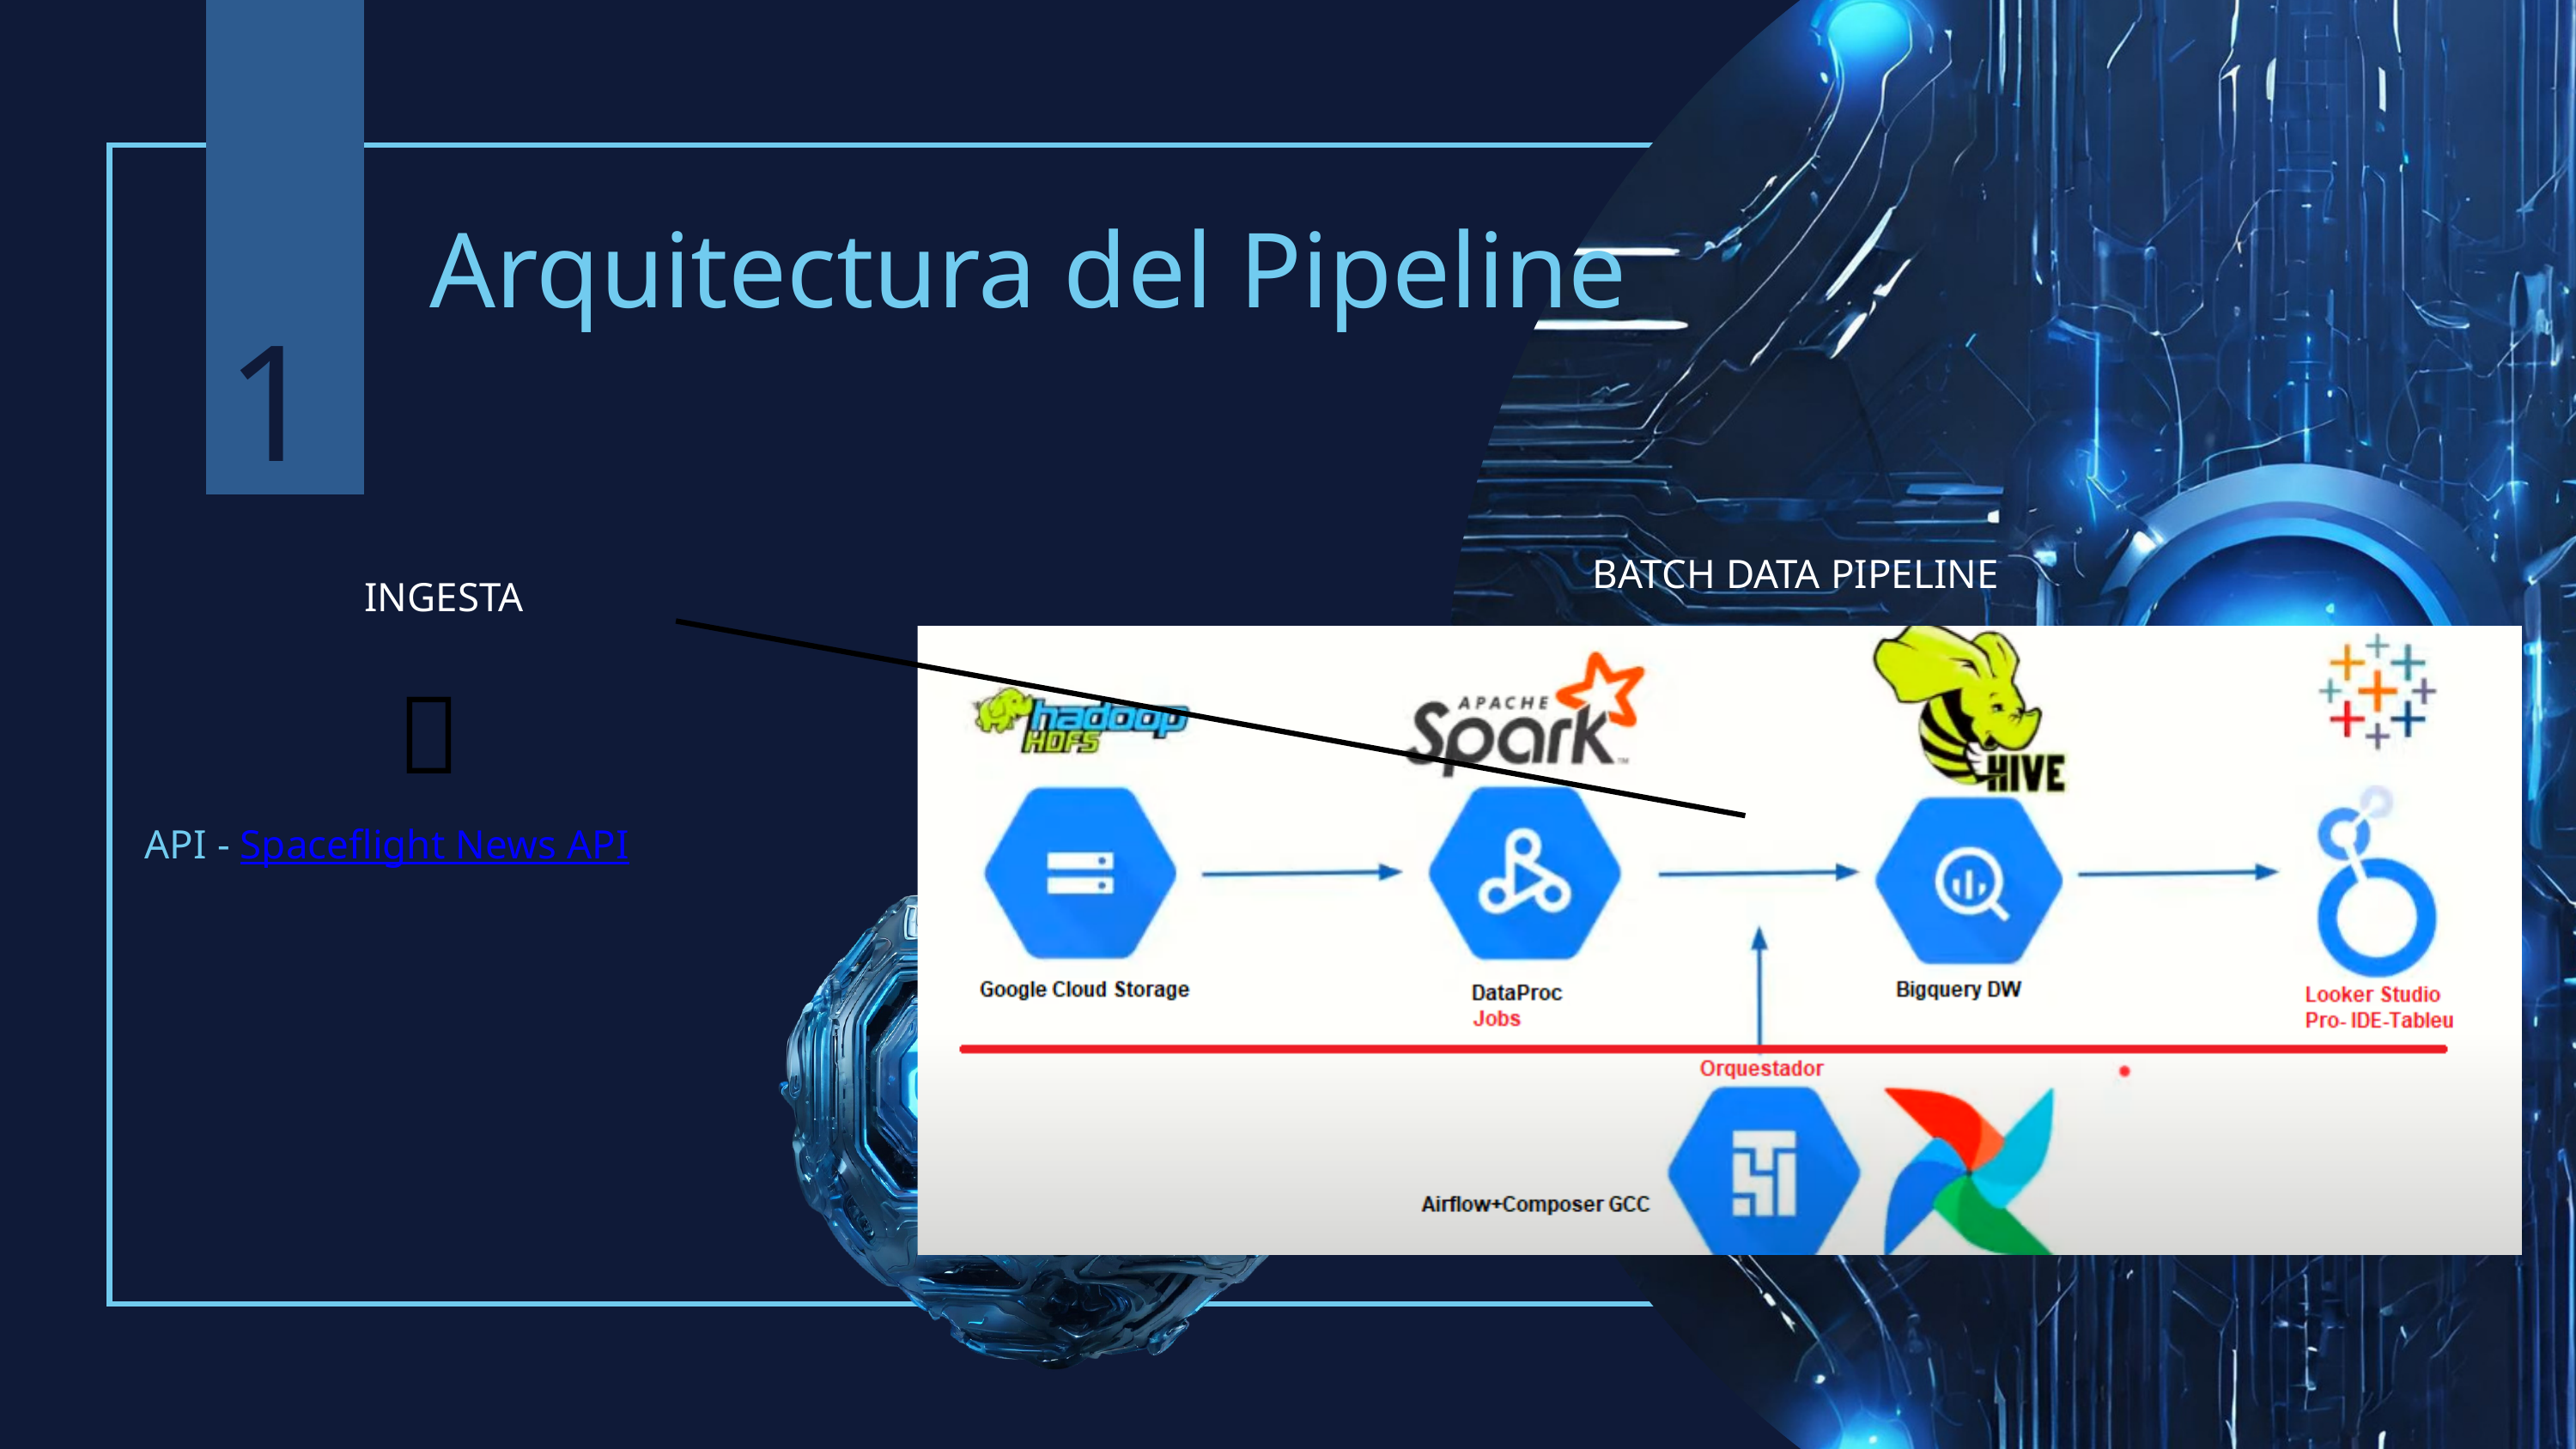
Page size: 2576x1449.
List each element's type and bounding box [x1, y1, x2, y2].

text_box [1443, 0, 2576, 1449]
text_box [722, 1312, 1388, 1428]
text_box [109, 144, 1437, 1304]
text_box [205, 0, 365, 495]
